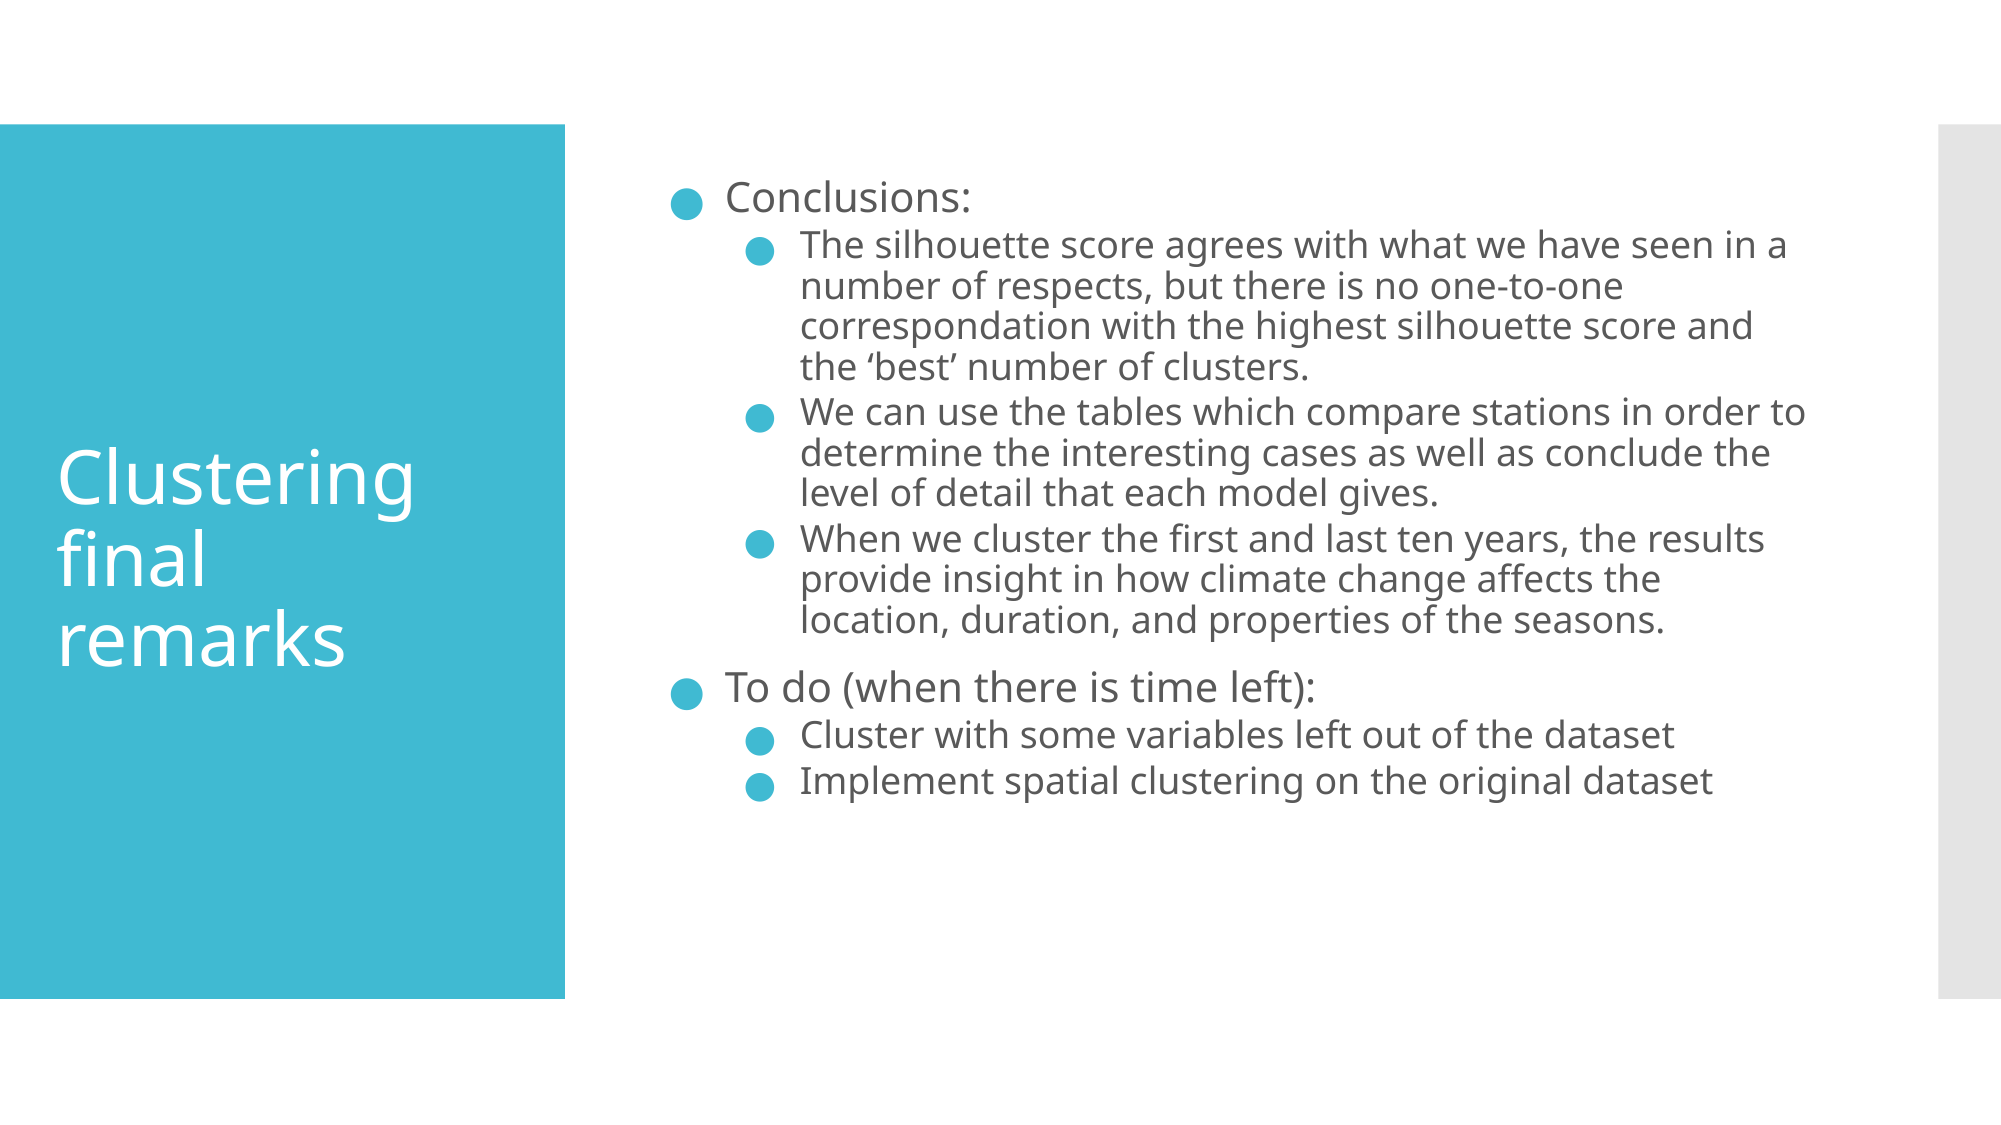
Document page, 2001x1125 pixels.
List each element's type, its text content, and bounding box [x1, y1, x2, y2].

title Clustering final remarks [41, 184, 525, 940]
list Conclusions: The silhouette score agrees with what we have seen in a number of respects, but there is no one-to-one correspondation with the highest silhouette score and the ‘best’ number of clusters. We can use the tables which compare stations in order to determine the interesting cases as well as conclude the level of detail that each model gives. When we cluster the first and last ten years, the results provide insight in how climate change affects the location, duration, and properties of the seasons. To do (when there is time left): Cluster with some variables left out of the dataset Implement spatial clustering on the original dataset [634, 141, 1835, 982]
